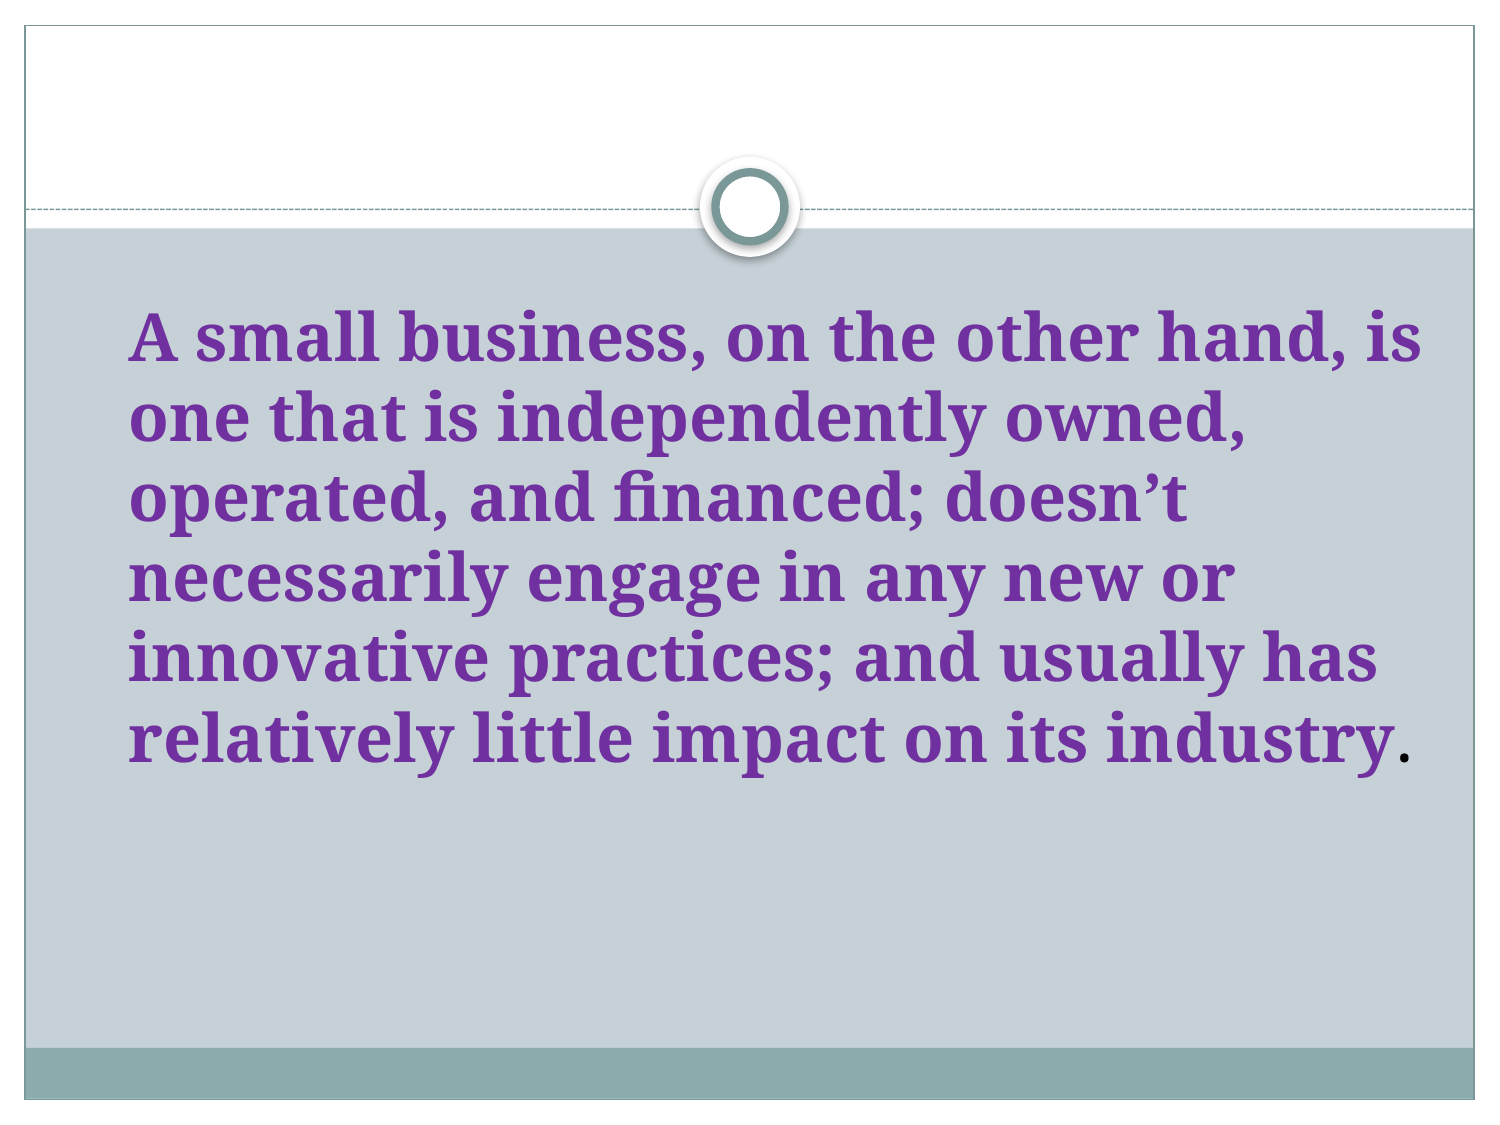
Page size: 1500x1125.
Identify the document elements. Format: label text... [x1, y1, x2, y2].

list A small business, on the other hand, is one that is independently owned, operated, and financed; doesn’t necessarily engage in any new or innovative practices; and usually has relatively little impact on its industry. [99, 287, 1466, 1025]
